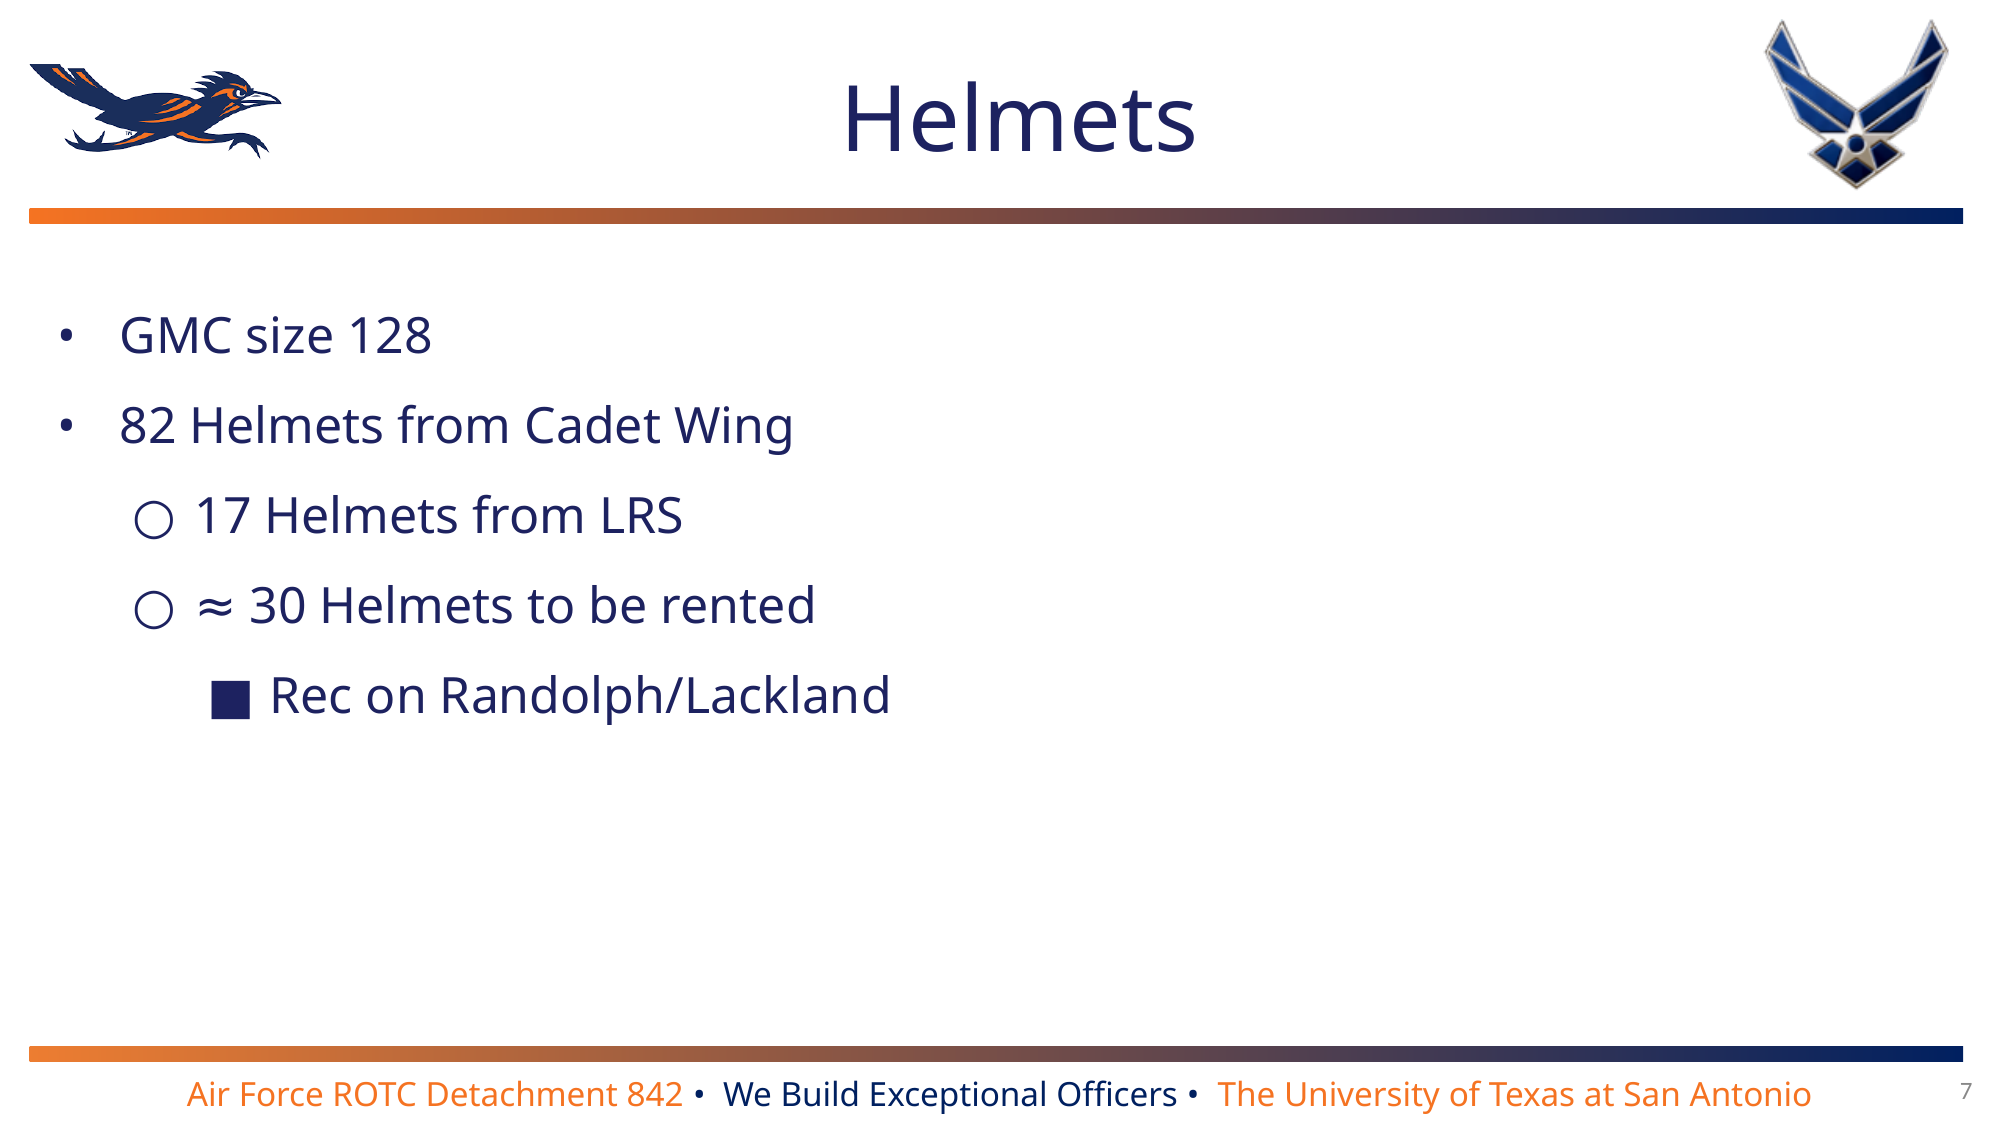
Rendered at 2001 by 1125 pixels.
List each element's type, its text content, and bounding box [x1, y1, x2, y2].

text_box GMC size 128 82 Helmets from Cadet Wing 17 Helmets from LRS ≈ 30 Helmets to be rented Rec on Randolph/Lackland [29, 266, 1000, 1021]
picture [29, 64, 282, 161]
text_box [29, 208, 1964, 224]
text_box Helmets [313, 52, 1719, 178]
picture [1724, 18, 1988, 205]
slide_number ‹#› [1745, 1059, 1988, 1120]
text_box Air Force ROTC Detachment 842 • We Build Exceptional Officers • The University of Texas at San Antonio [0, 1065, 2000, 1121]
text_box [29, 1046, 1964, 1062]
